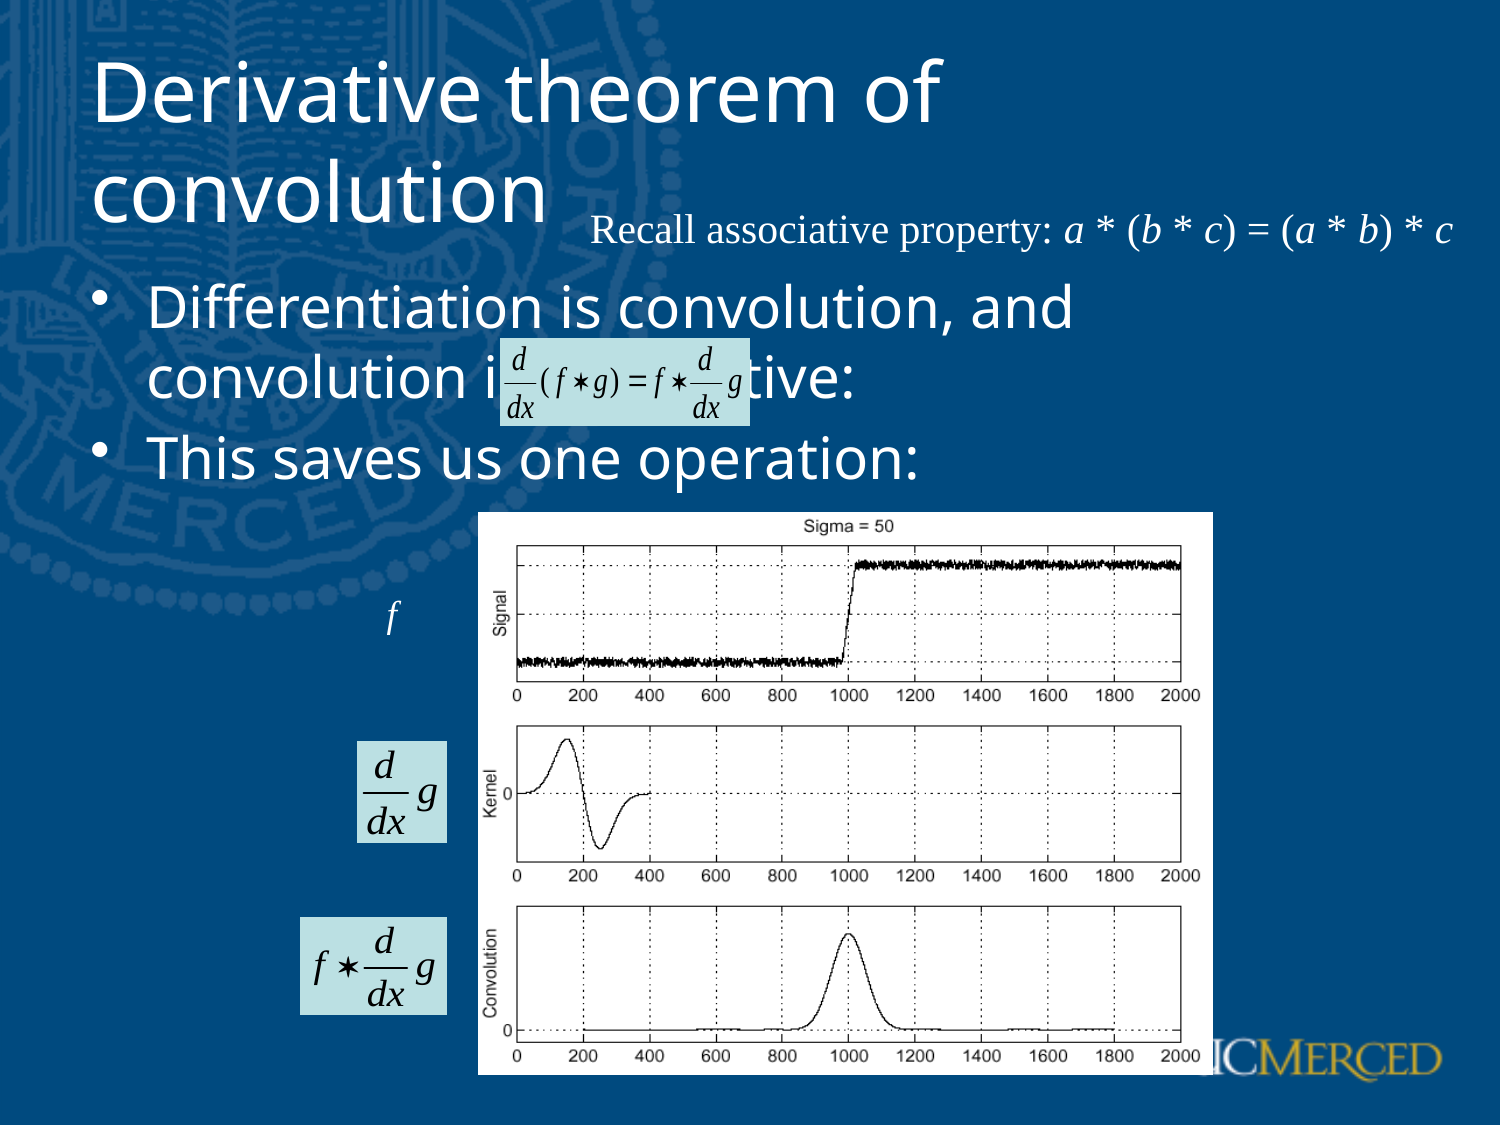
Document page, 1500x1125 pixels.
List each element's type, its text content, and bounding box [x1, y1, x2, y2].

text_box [299, 512, 1213, 1076]
picture [0, 0, 1500, 1125]
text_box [499, 337, 751, 427]
text_box Recall associative property: a * (b * c) = (a * b) * c [575, 200, 1500, 261]
title Derivative theorem of convolution [75, 45, 1425, 233]
list Differentiation is convolution, and convolution is associative: This saves us one operation: [75, 262, 1425, 1005]
